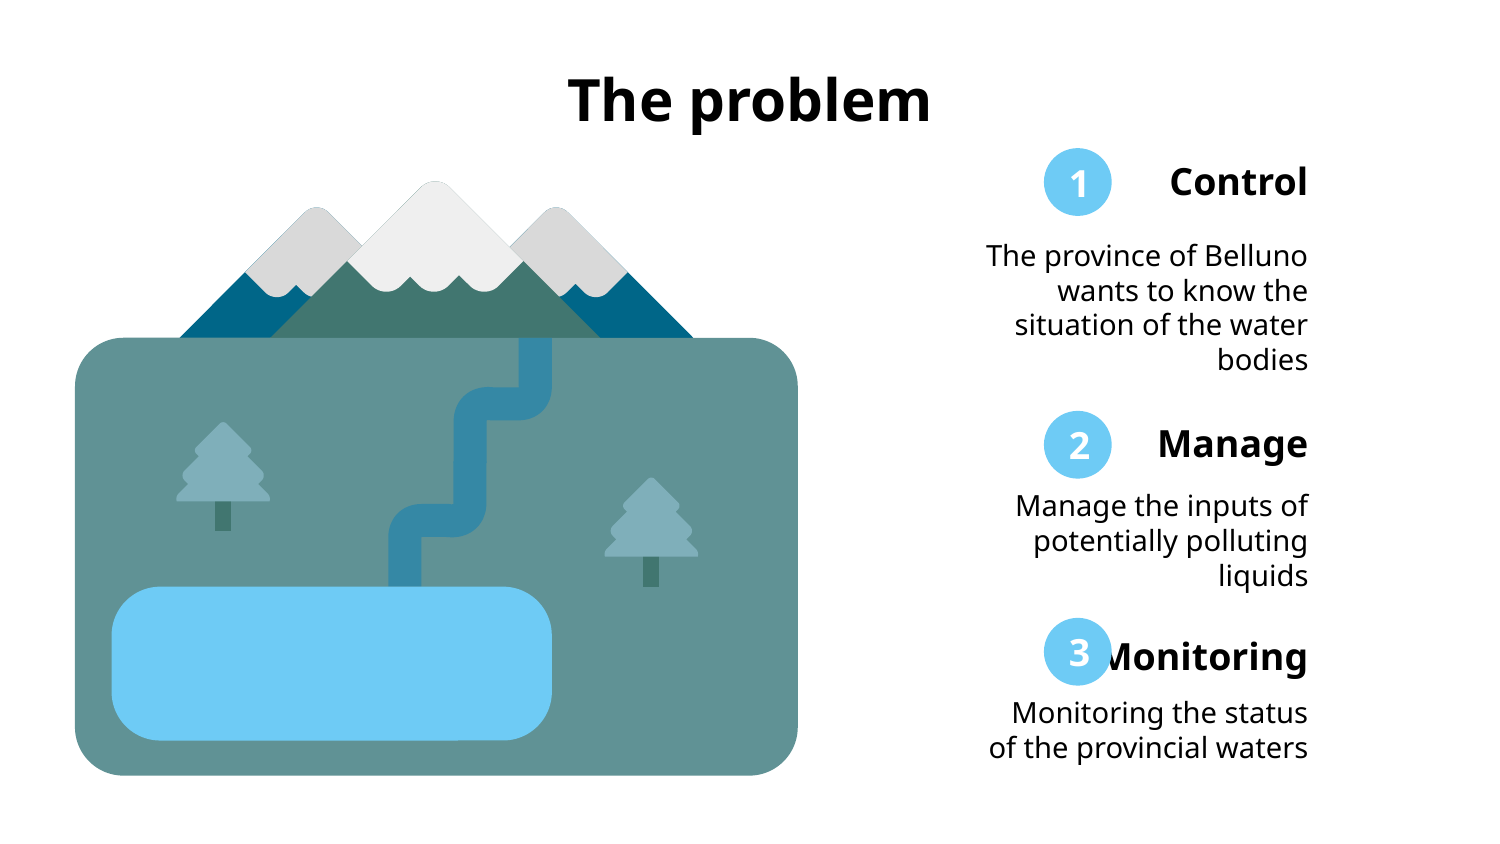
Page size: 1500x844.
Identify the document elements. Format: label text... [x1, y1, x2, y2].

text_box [962, 128, 1324, 382]
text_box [962, 401, 1324, 598]
text_box 3 [1059, 617, 1096, 623]
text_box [962, 624, 1324, 773]
title The problem [75, 67, 1425, 129]
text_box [74, 181, 798, 776]
